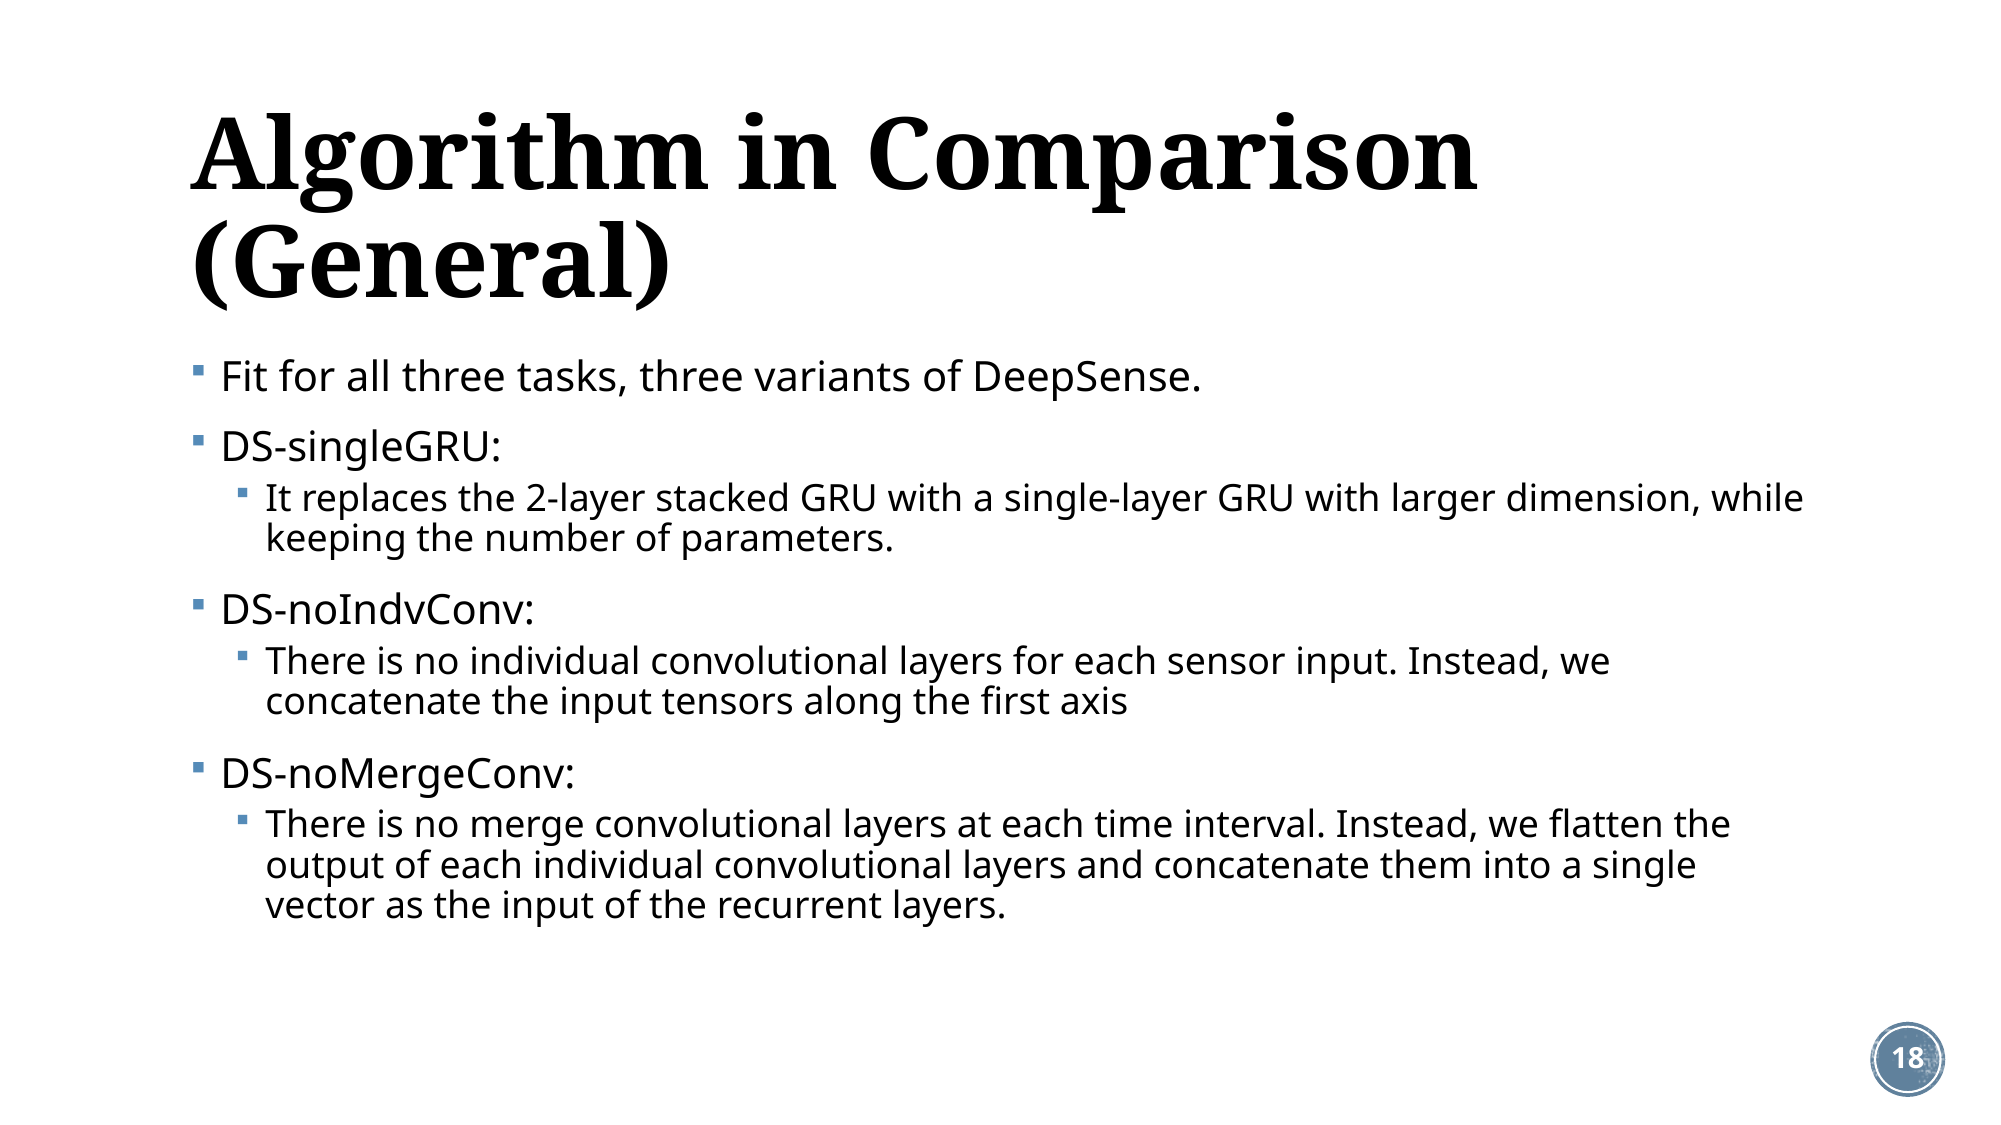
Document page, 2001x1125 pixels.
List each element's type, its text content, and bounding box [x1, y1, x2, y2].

list Fit for all three tasks, three variants of DeepSense. DS-singleGRU: It replaces the 2-layer stacked GRU with a single-layer GRU with larger dimension, while keeping the number of parameters. DS-noIndvConv: There is no individual convolutional layers for each sensor input. Instead, we concatenate the input tensors along the first axis DS-noMergeConv: There is no merge convolutional layers at each time interval. Instead, we flatten the output of each individual convolutional layers and concatenate them into a single vector as the input of the recurrent layers. [175, 348, 1826, 1013]
slide_number 17 [1855, 1028, 1961, 1089]
title Algorithm in Comparison (General) [175, 79, 1826, 344]
